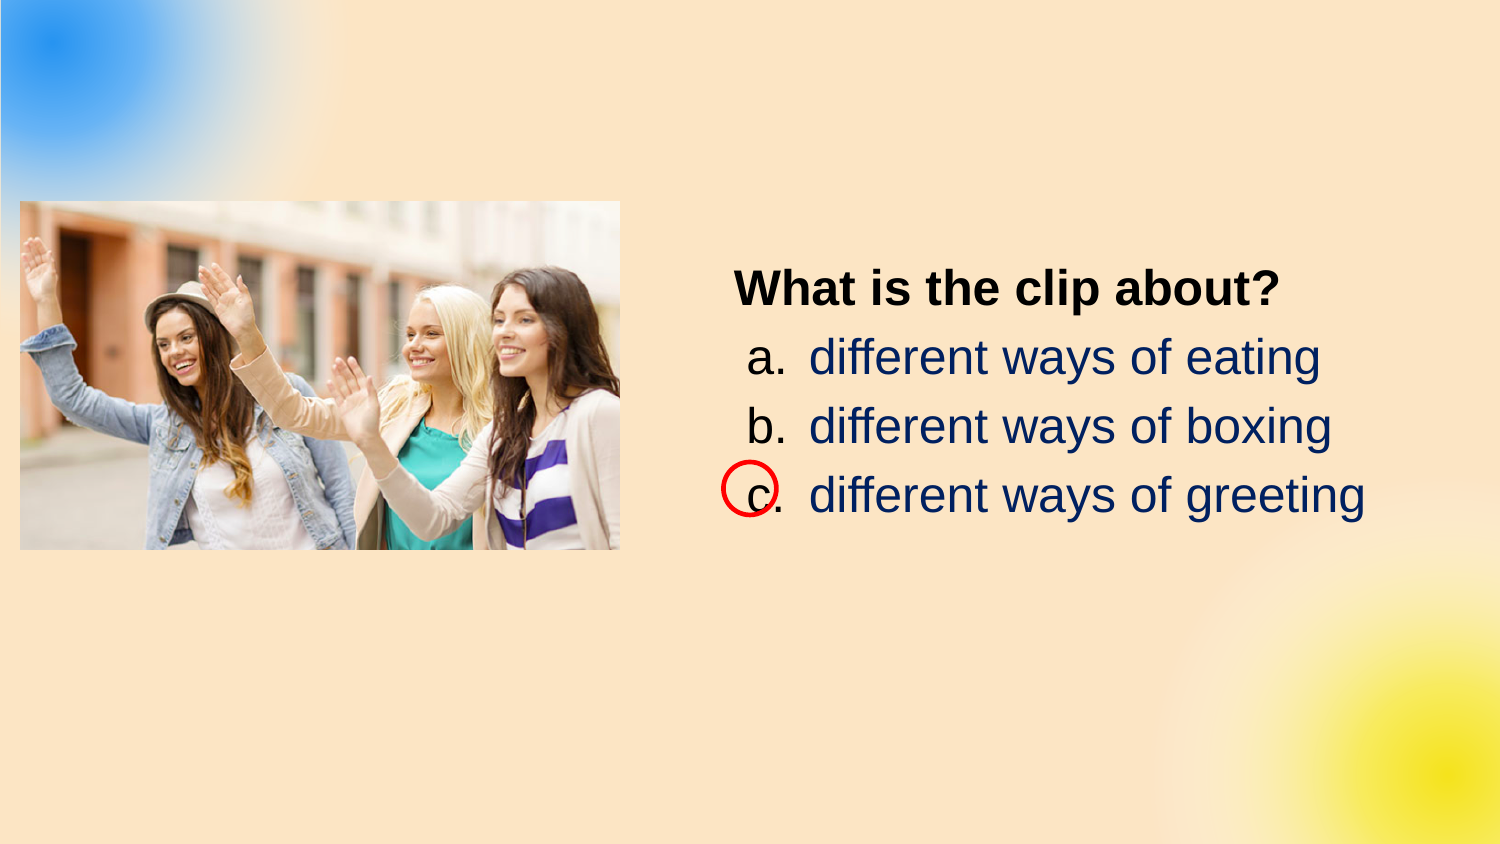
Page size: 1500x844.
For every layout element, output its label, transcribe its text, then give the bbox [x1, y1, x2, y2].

title What is the clip about? different ways of eating different ways of boxing different ways of greeting [718, 247, 1442, 596]
picture [20, 200, 620, 551]
text_box [723, 461, 777, 515]
